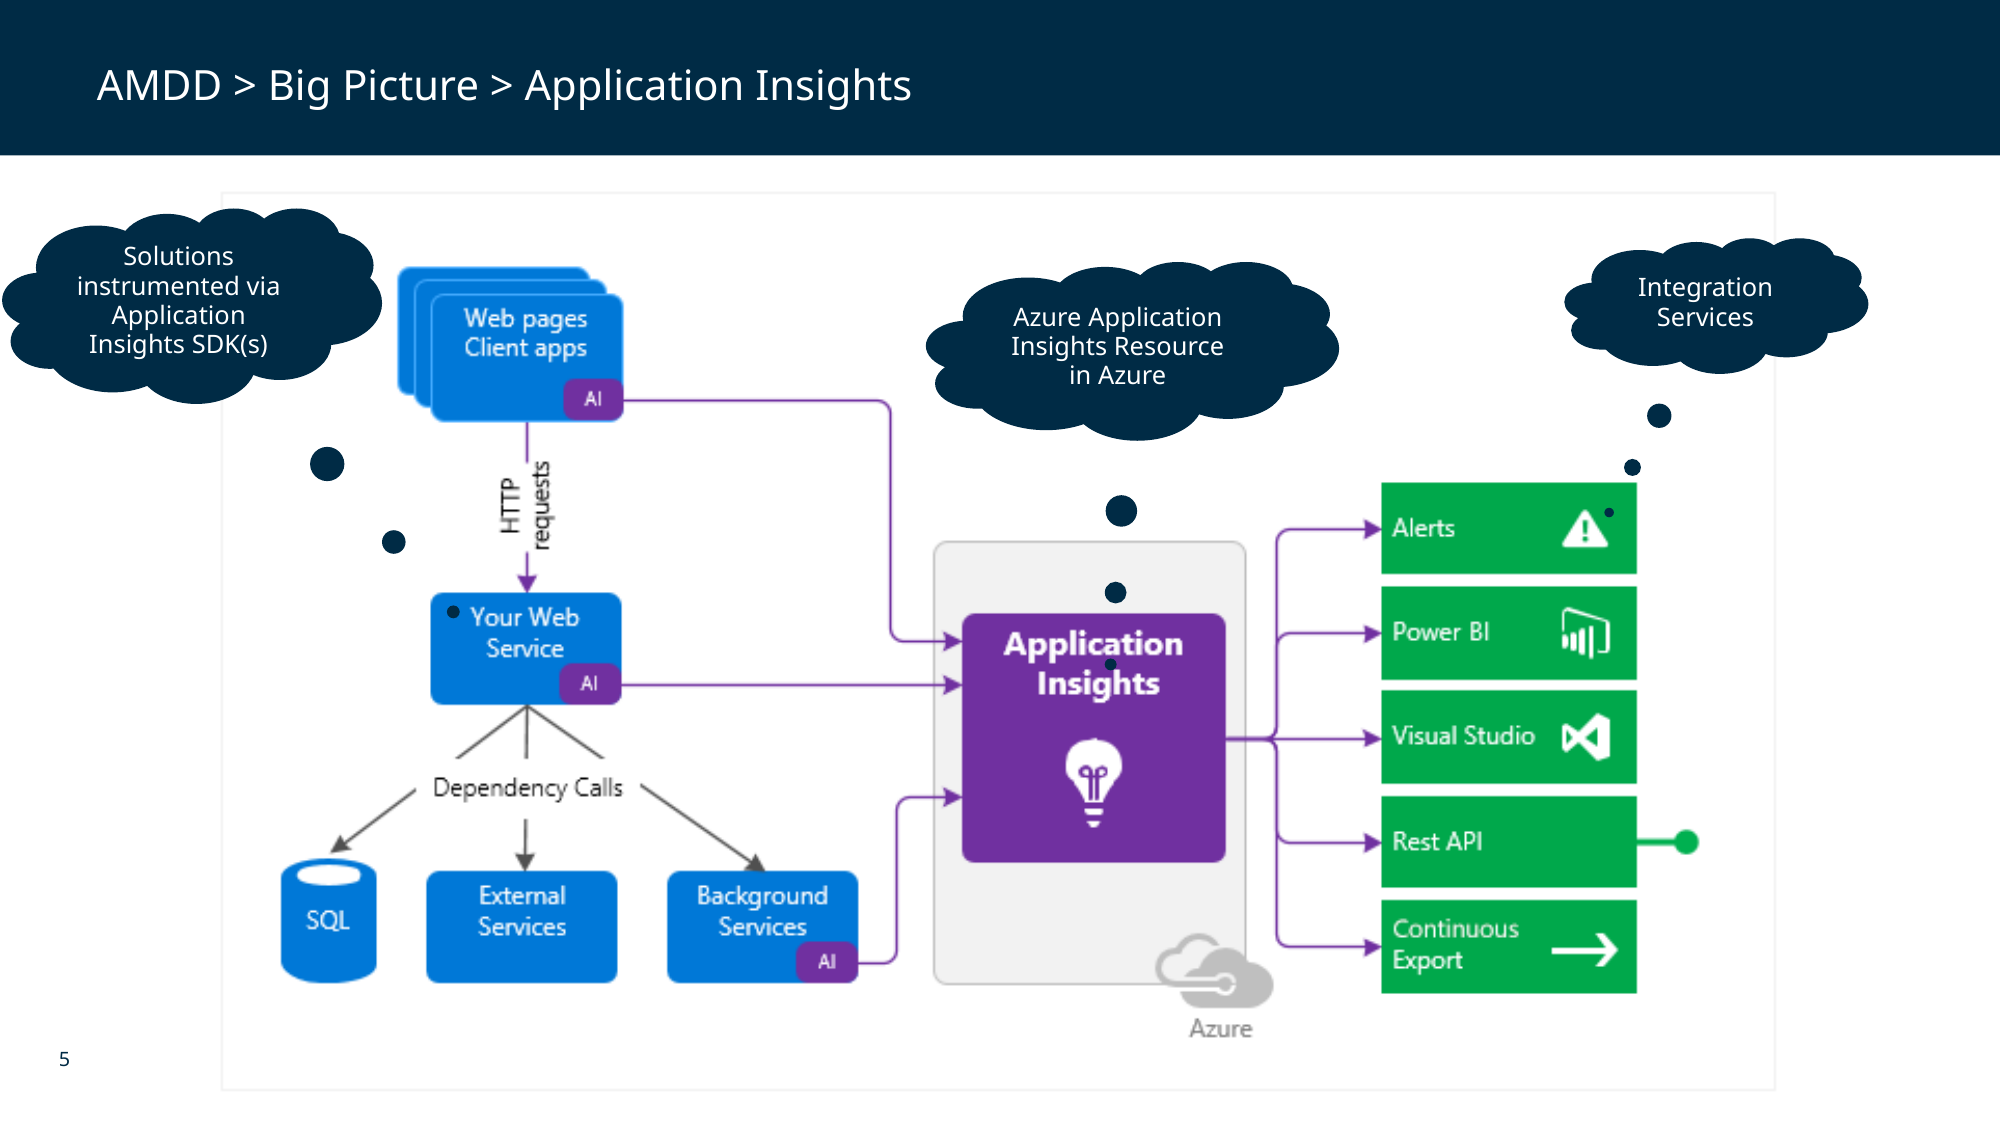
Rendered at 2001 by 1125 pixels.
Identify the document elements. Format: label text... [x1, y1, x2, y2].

text_box Integration Services [1789, 238, 1869, 358]
text_box Solutions instrumented via Application Insights SDK(s) [2, 213, 211, 404]
picture [211, 182, 1789, 1102]
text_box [0, 0, 2000, 156]
